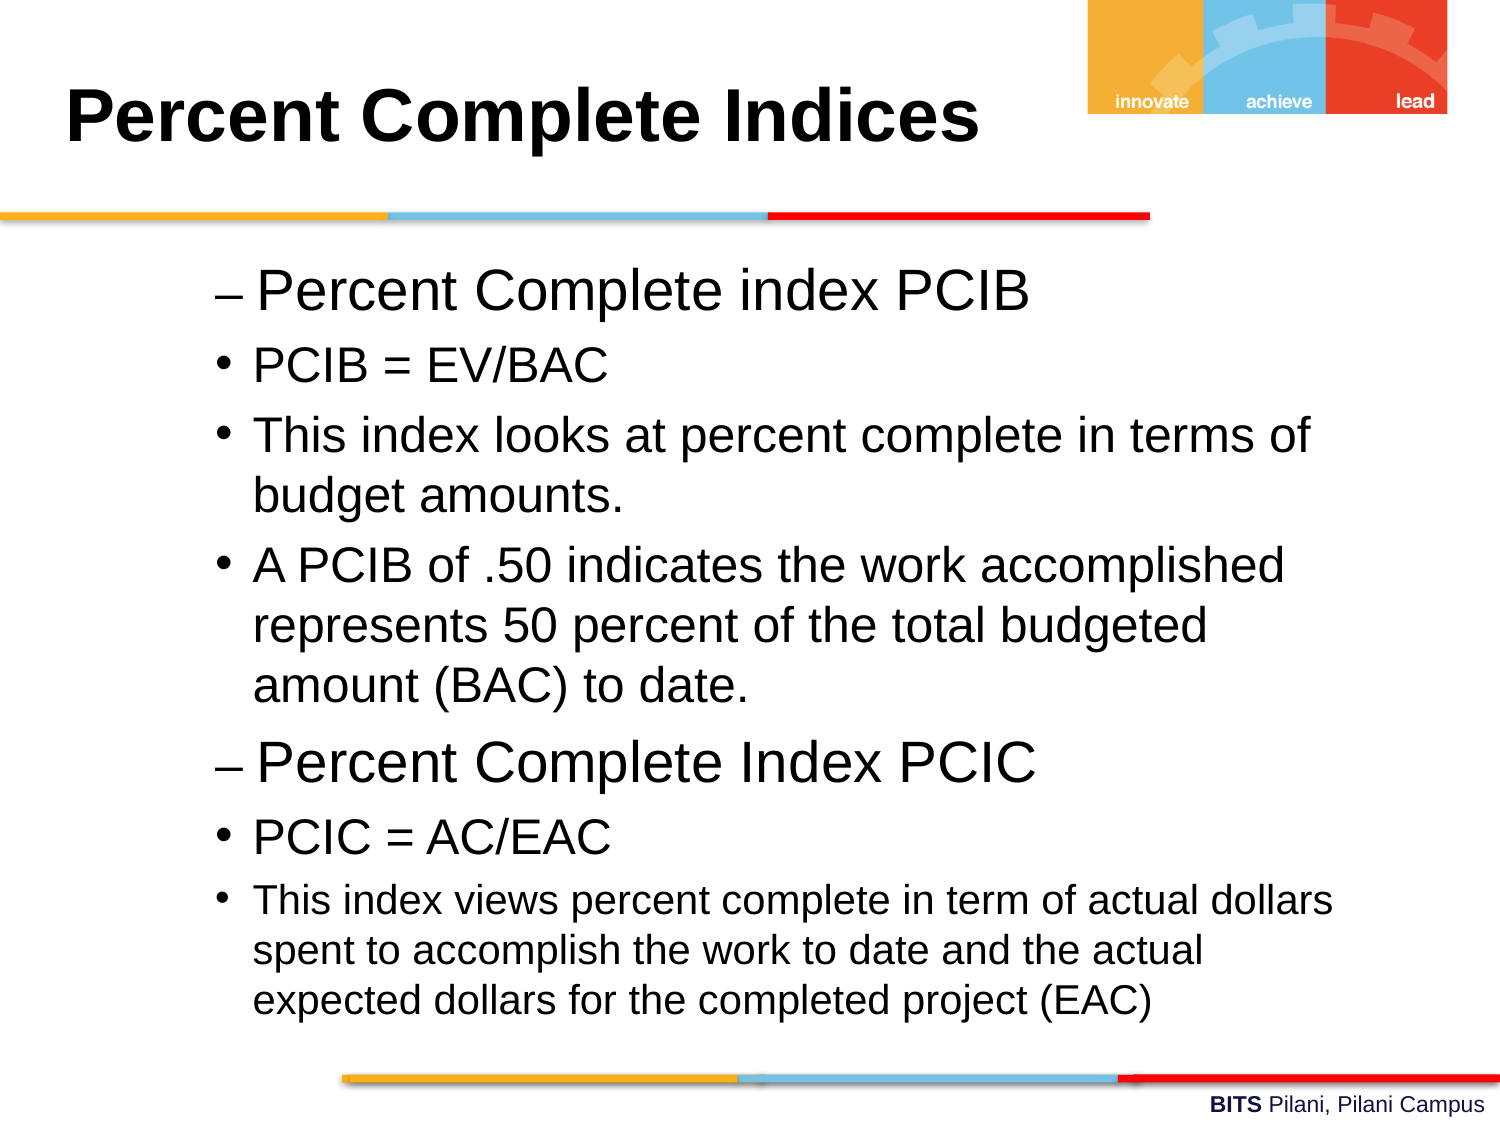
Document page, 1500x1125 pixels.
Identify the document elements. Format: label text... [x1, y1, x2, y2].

list – Percent Complete index PCIB PCIB = EV/BAC This index looks at percent complete in terms of budget amounts. A PCIB of .50 indicates the work accomplished represents 50 percent of the total budgeted amount (BAC) to date. – Percent Complete Index PCIC PCIC = AC/EAC This index views percent complete in term of actual dollars spent to accomplish the work to date and the actual expected dollars for the completed project (EAC) [50, 245, 1400, 988]
picture [1087, 0, 1448, 114]
list Percent Complete Indices [50, 24, 1088, 213]
